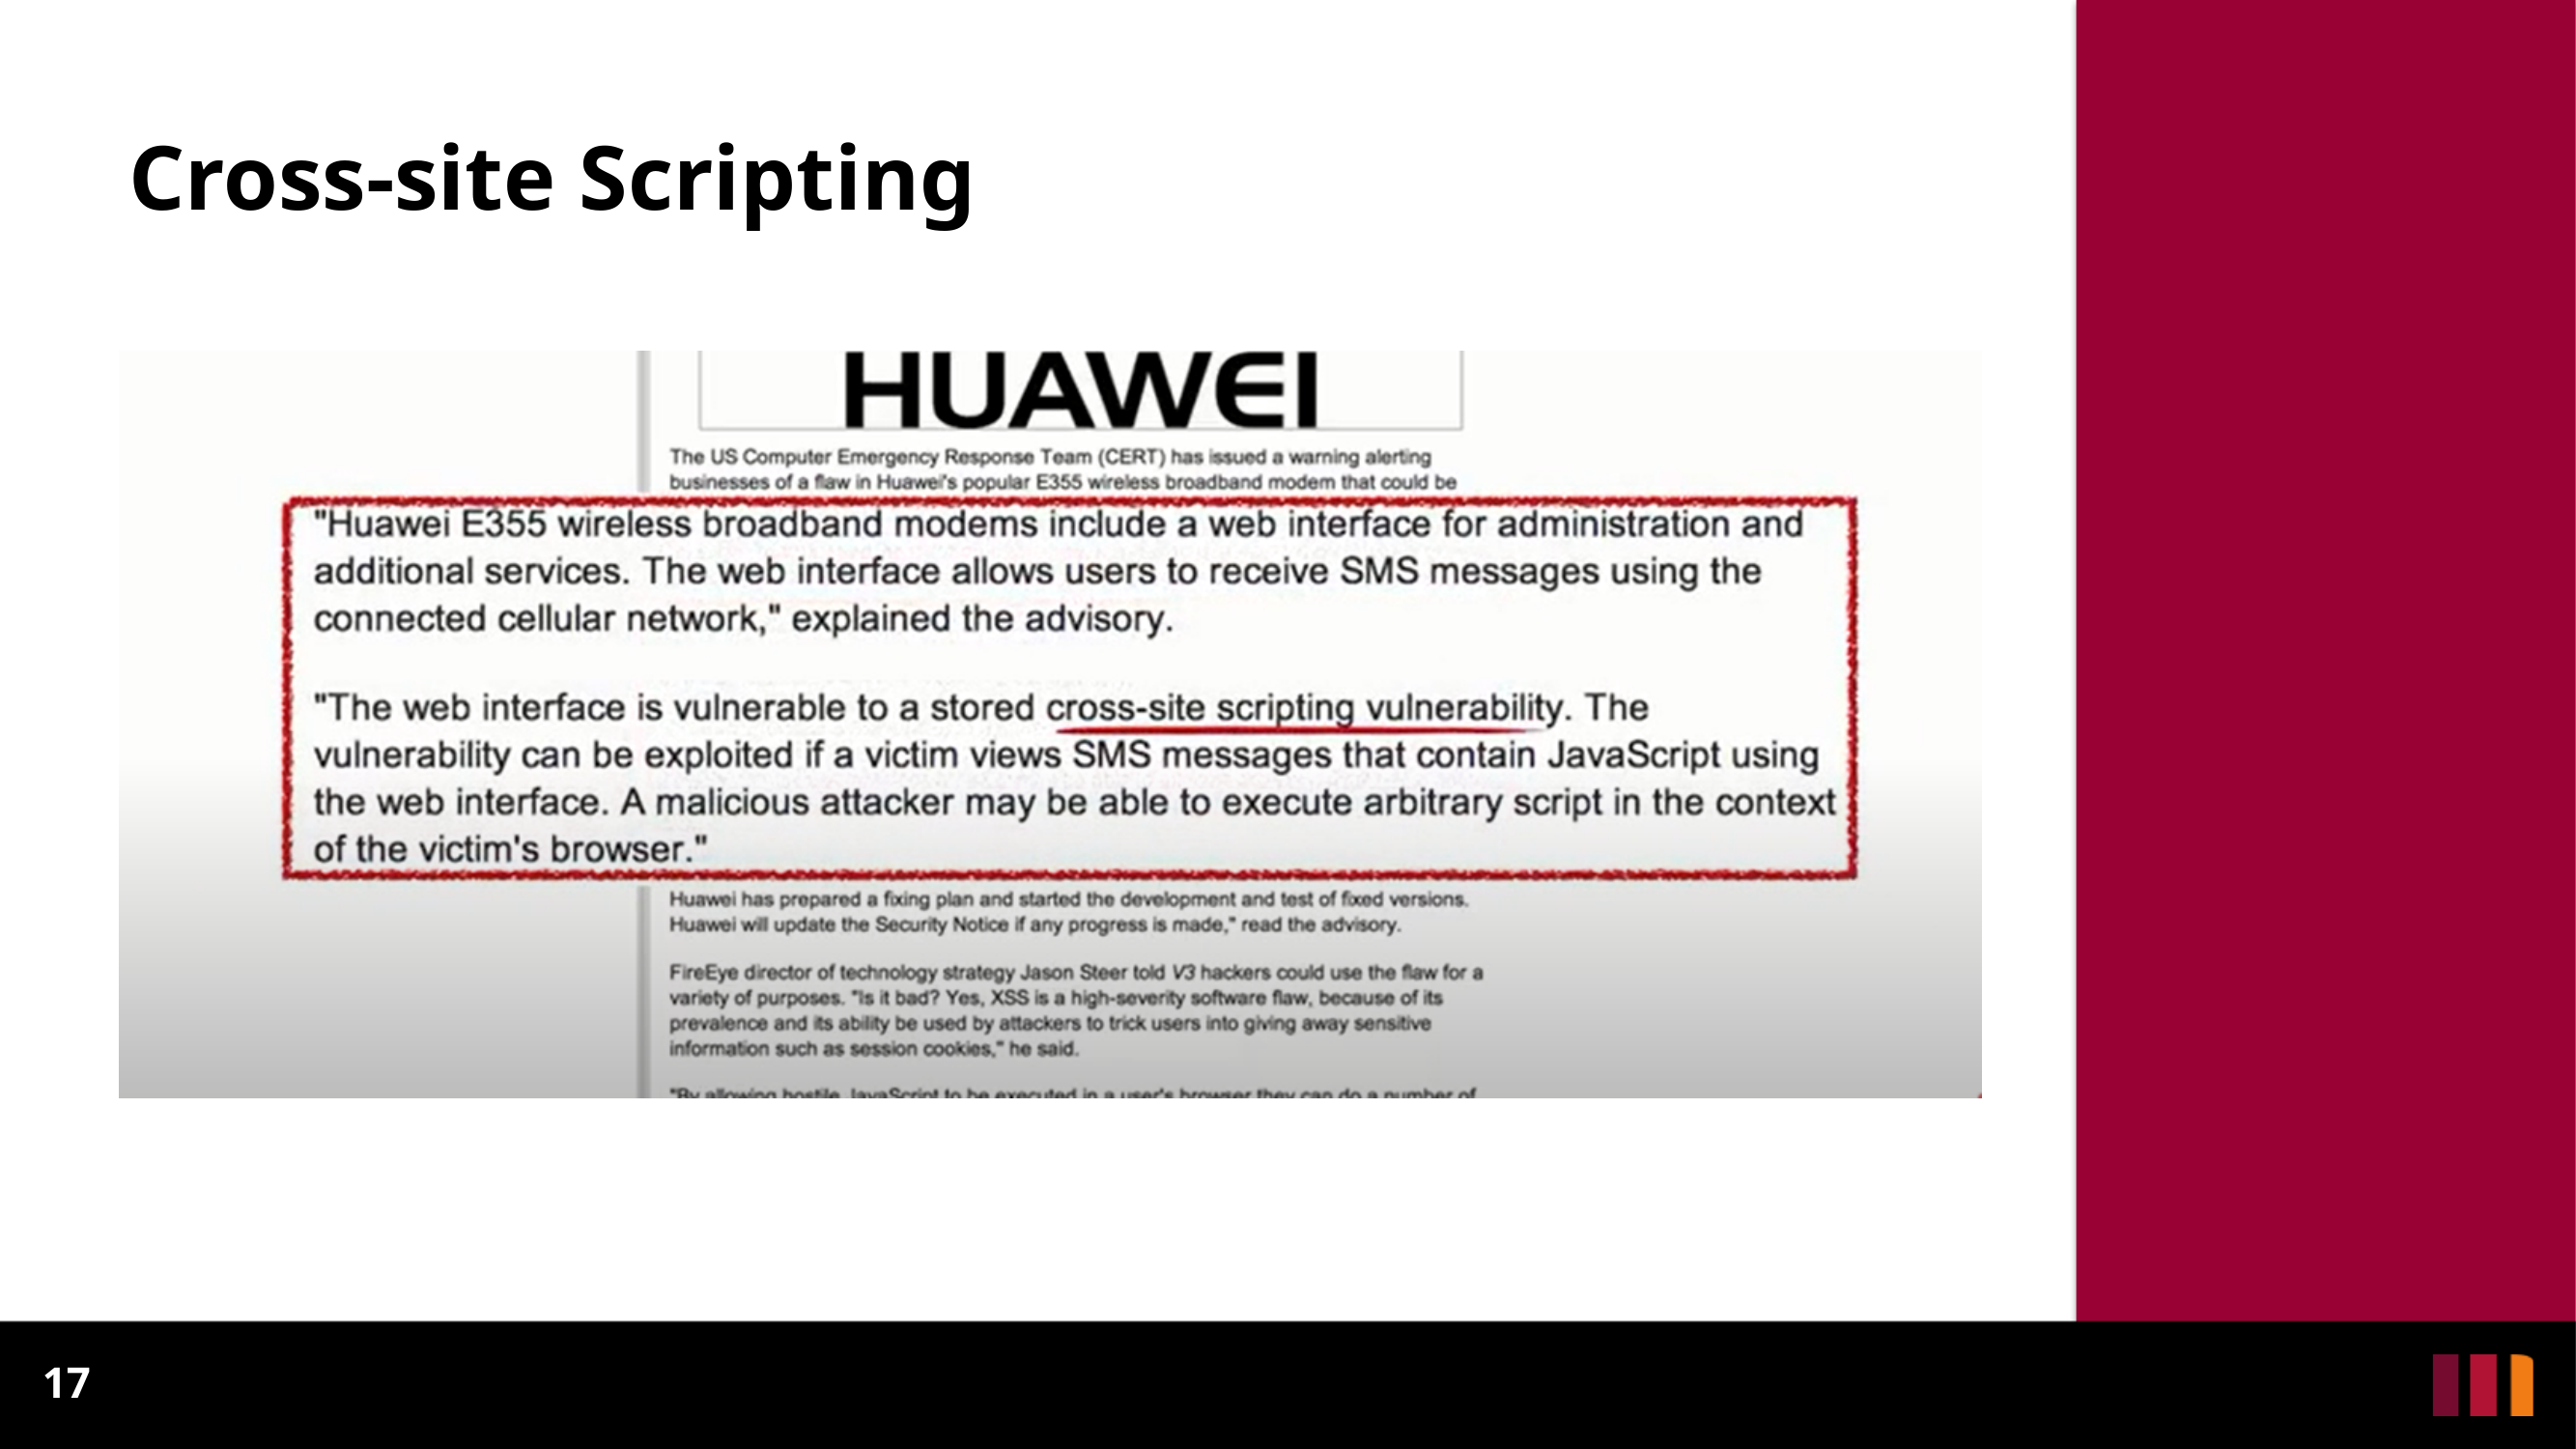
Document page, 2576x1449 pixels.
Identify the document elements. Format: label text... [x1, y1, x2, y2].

picture [119, 351, 1983, 1098]
title Cross-site Scripting [128, 122, 1630, 334]
slide_number 17 [42, 1346, 127, 1424]
